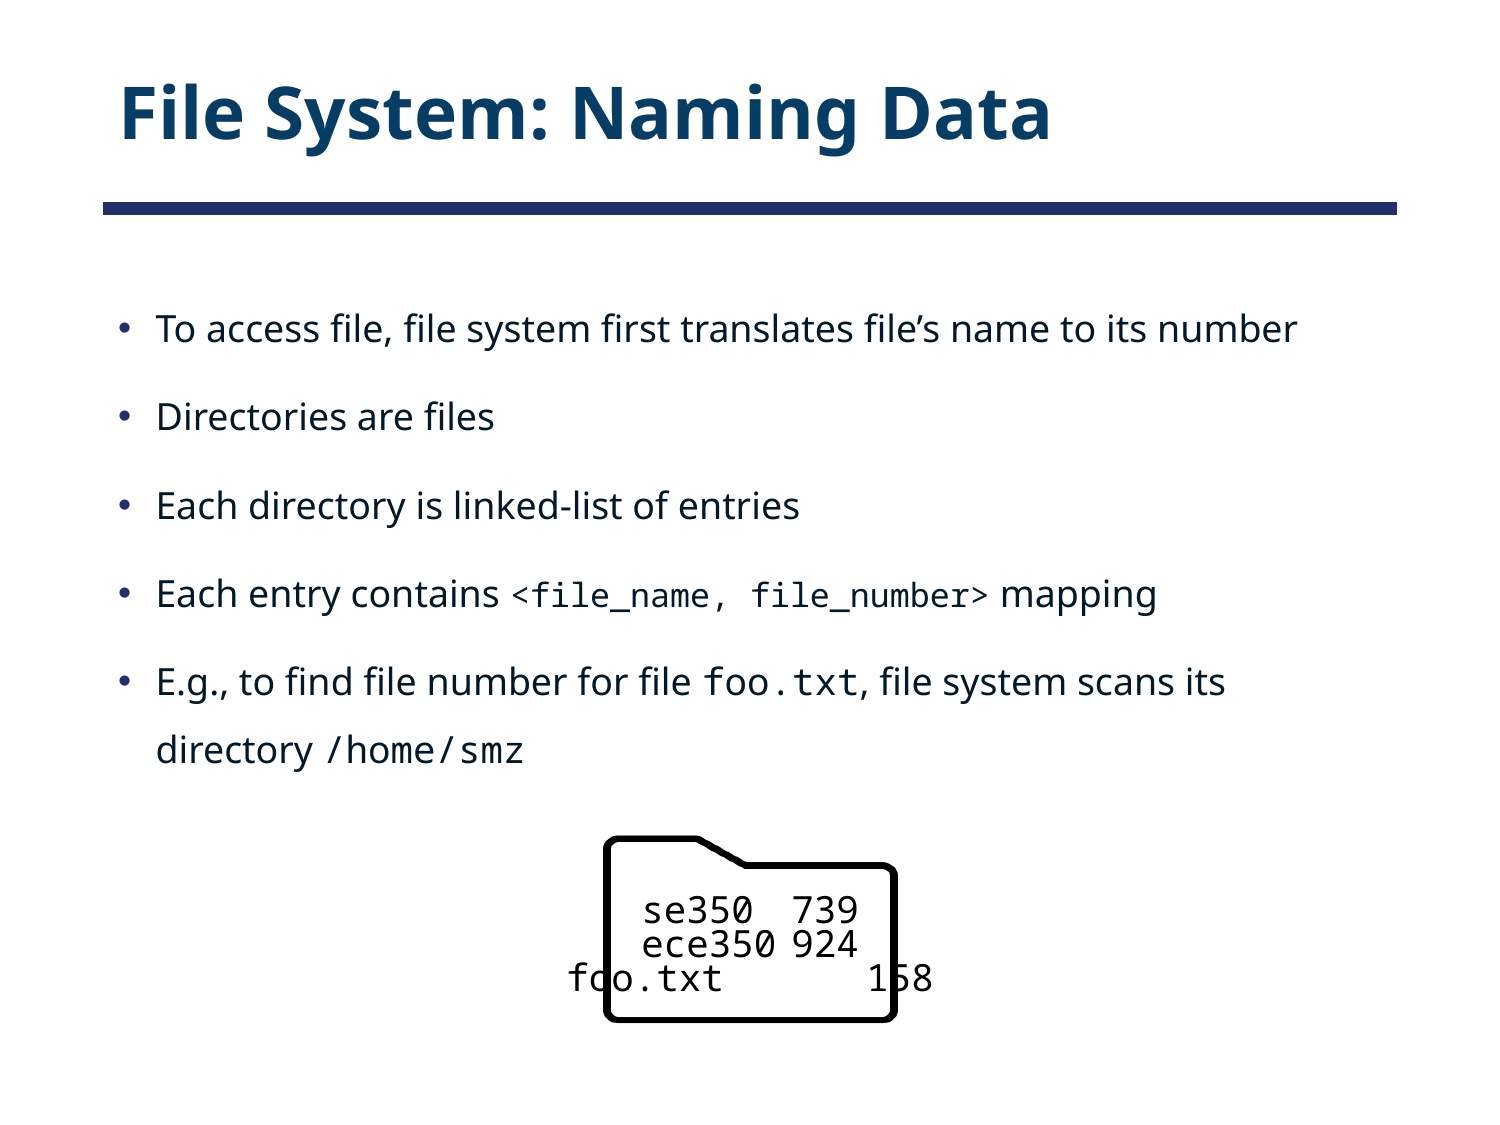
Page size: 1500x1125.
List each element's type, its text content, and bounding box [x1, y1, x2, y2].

list To access file, file system first translates file’s name to its number Directories are files Each directory is linked-list of entries Each entry contains <file_name, file_number> mapping E.g., to find file number for file foo.txt, file system scans its directory /home/smz [103, 275, 1397, 1091]
title File System: Naming Data [103, 34, 1397, 197]
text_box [559, 768, 941, 1091]
